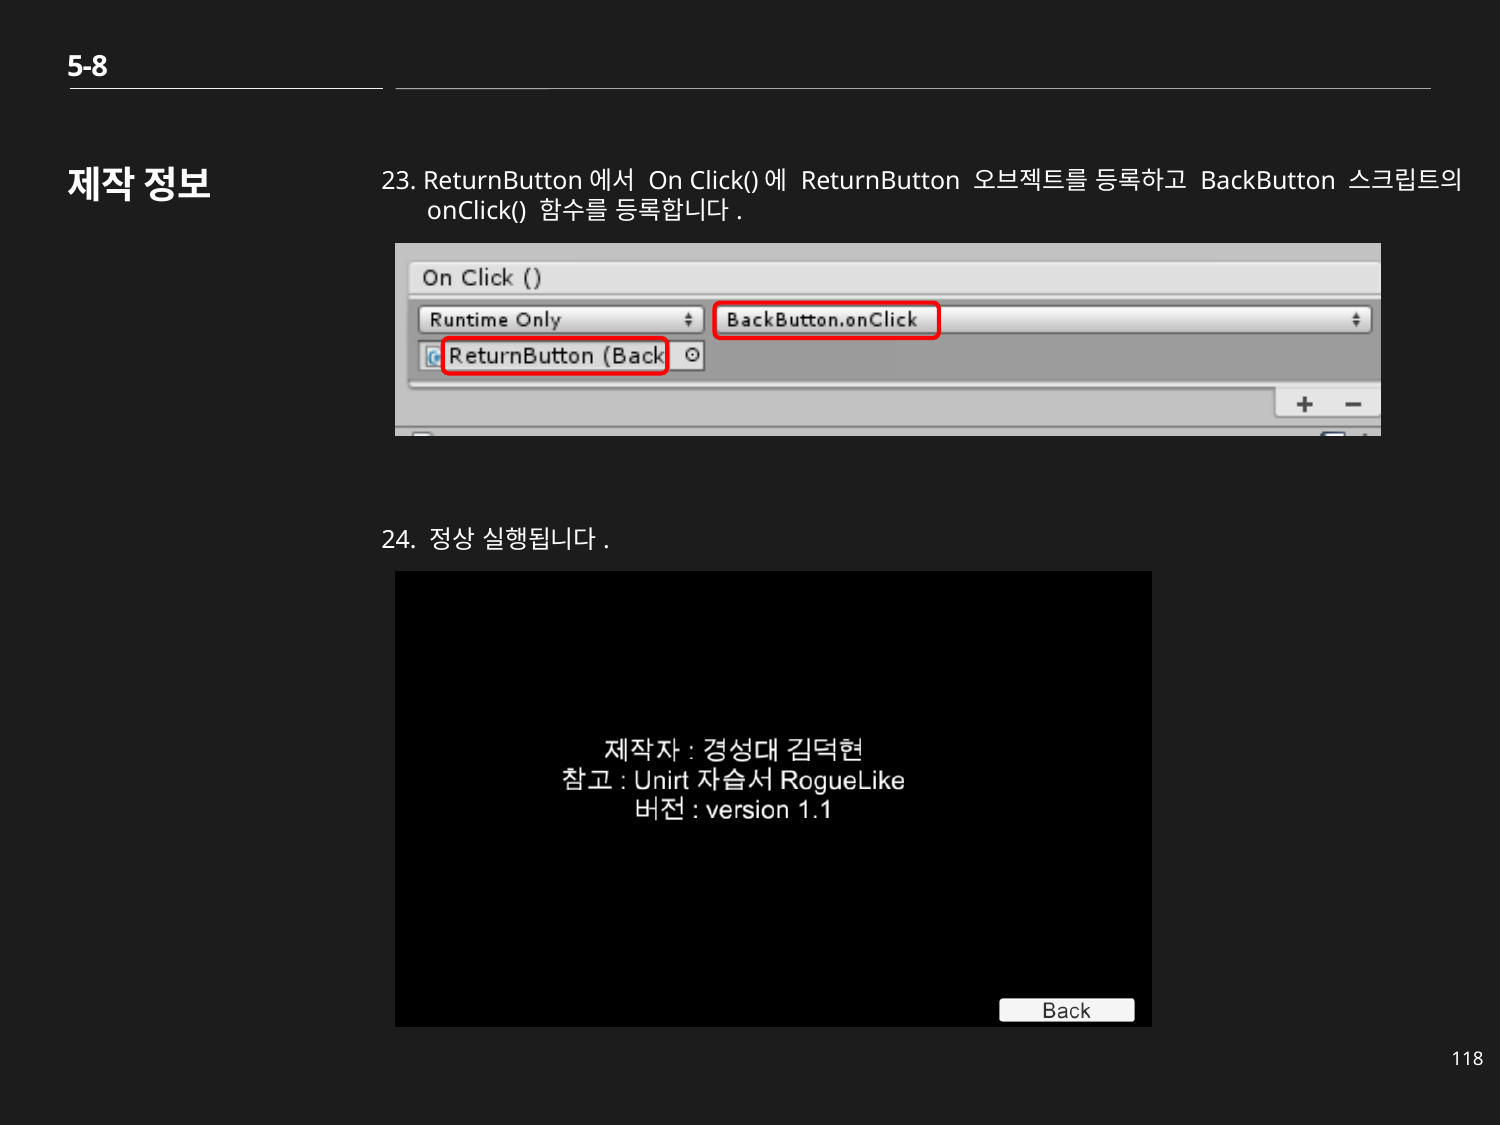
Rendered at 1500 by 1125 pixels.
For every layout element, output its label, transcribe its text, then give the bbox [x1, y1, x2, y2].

picture [395, 571, 1152, 1028]
text_box 5-8 [52, 39, 123, 90]
text_box 23. ReturnButton에서 On Click()에 ReturnButton 오브젝트를 등록하고 BackButton 스크립트의 onClick() 함수를 등록합니다. 24. 정상 실행됩니다. [366, 157, 1479, 562]
title 제작 정보 [52, 153, 384, 395]
picture [395, 243, 1381, 436]
text_box 118 [1377, 1039, 1499, 1080]
